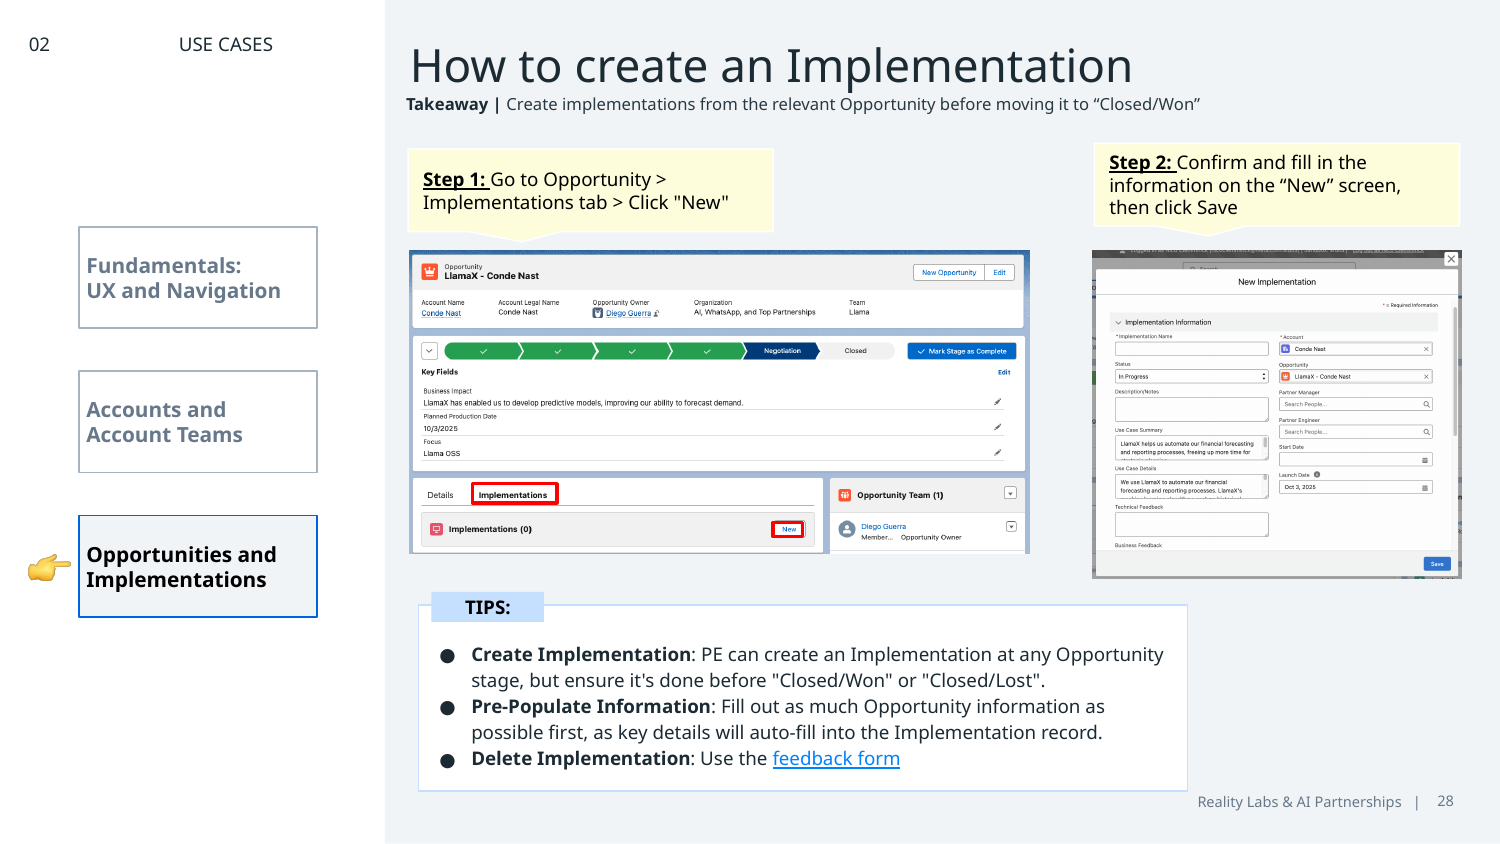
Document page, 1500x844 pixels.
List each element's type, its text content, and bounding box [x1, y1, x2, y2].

text_box How to create an Implementation [409, 21, 1490, 92]
text_box [384, 0, 1500, 844]
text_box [408, 250, 1030, 555]
text_box Takeaway | Create implementations from the relevant Opportunity before moving it to “Closed/Won” [406, 90, 1462, 131]
picture [1092, 250, 1462, 579]
text_box Opportunities and Implementations [79, 515, 318, 617]
text_box Create Implementation: PE can create an Implementation at any Opportunity stage, but ensure it's done before "Closed/Won" or "Closed/Lost". Pre-Populate Information: Fill out as much Opportunity information as possible first, as key details will auto-fill into the Implementation record. Delete Implementation: Use the feedback form [418, 605, 1188, 792]
text_box TIPS: [431, 591, 544, 622]
picture [28, 554, 71, 582]
slide_number ‹#› [1378, 777, 1469, 842]
text_box Step 1: Go to Opportunity > Implementations tab > Click "New" [408, 149, 774, 242]
text_box Fundamentals: UX and Navigation [78, 226, 318, 328]
subtitle 02 USE CASES [28, 28, 409, 43]
text_box Step 2: Confirm and fill in the information on the “New” screen, then click Save [1094, 143, 1460, 236]
text_box Reality Labs & AI Partnerships | [1093, 791, 1378, 811]
text_box Accounts and Account Teams [79, 371, 318, 473]
